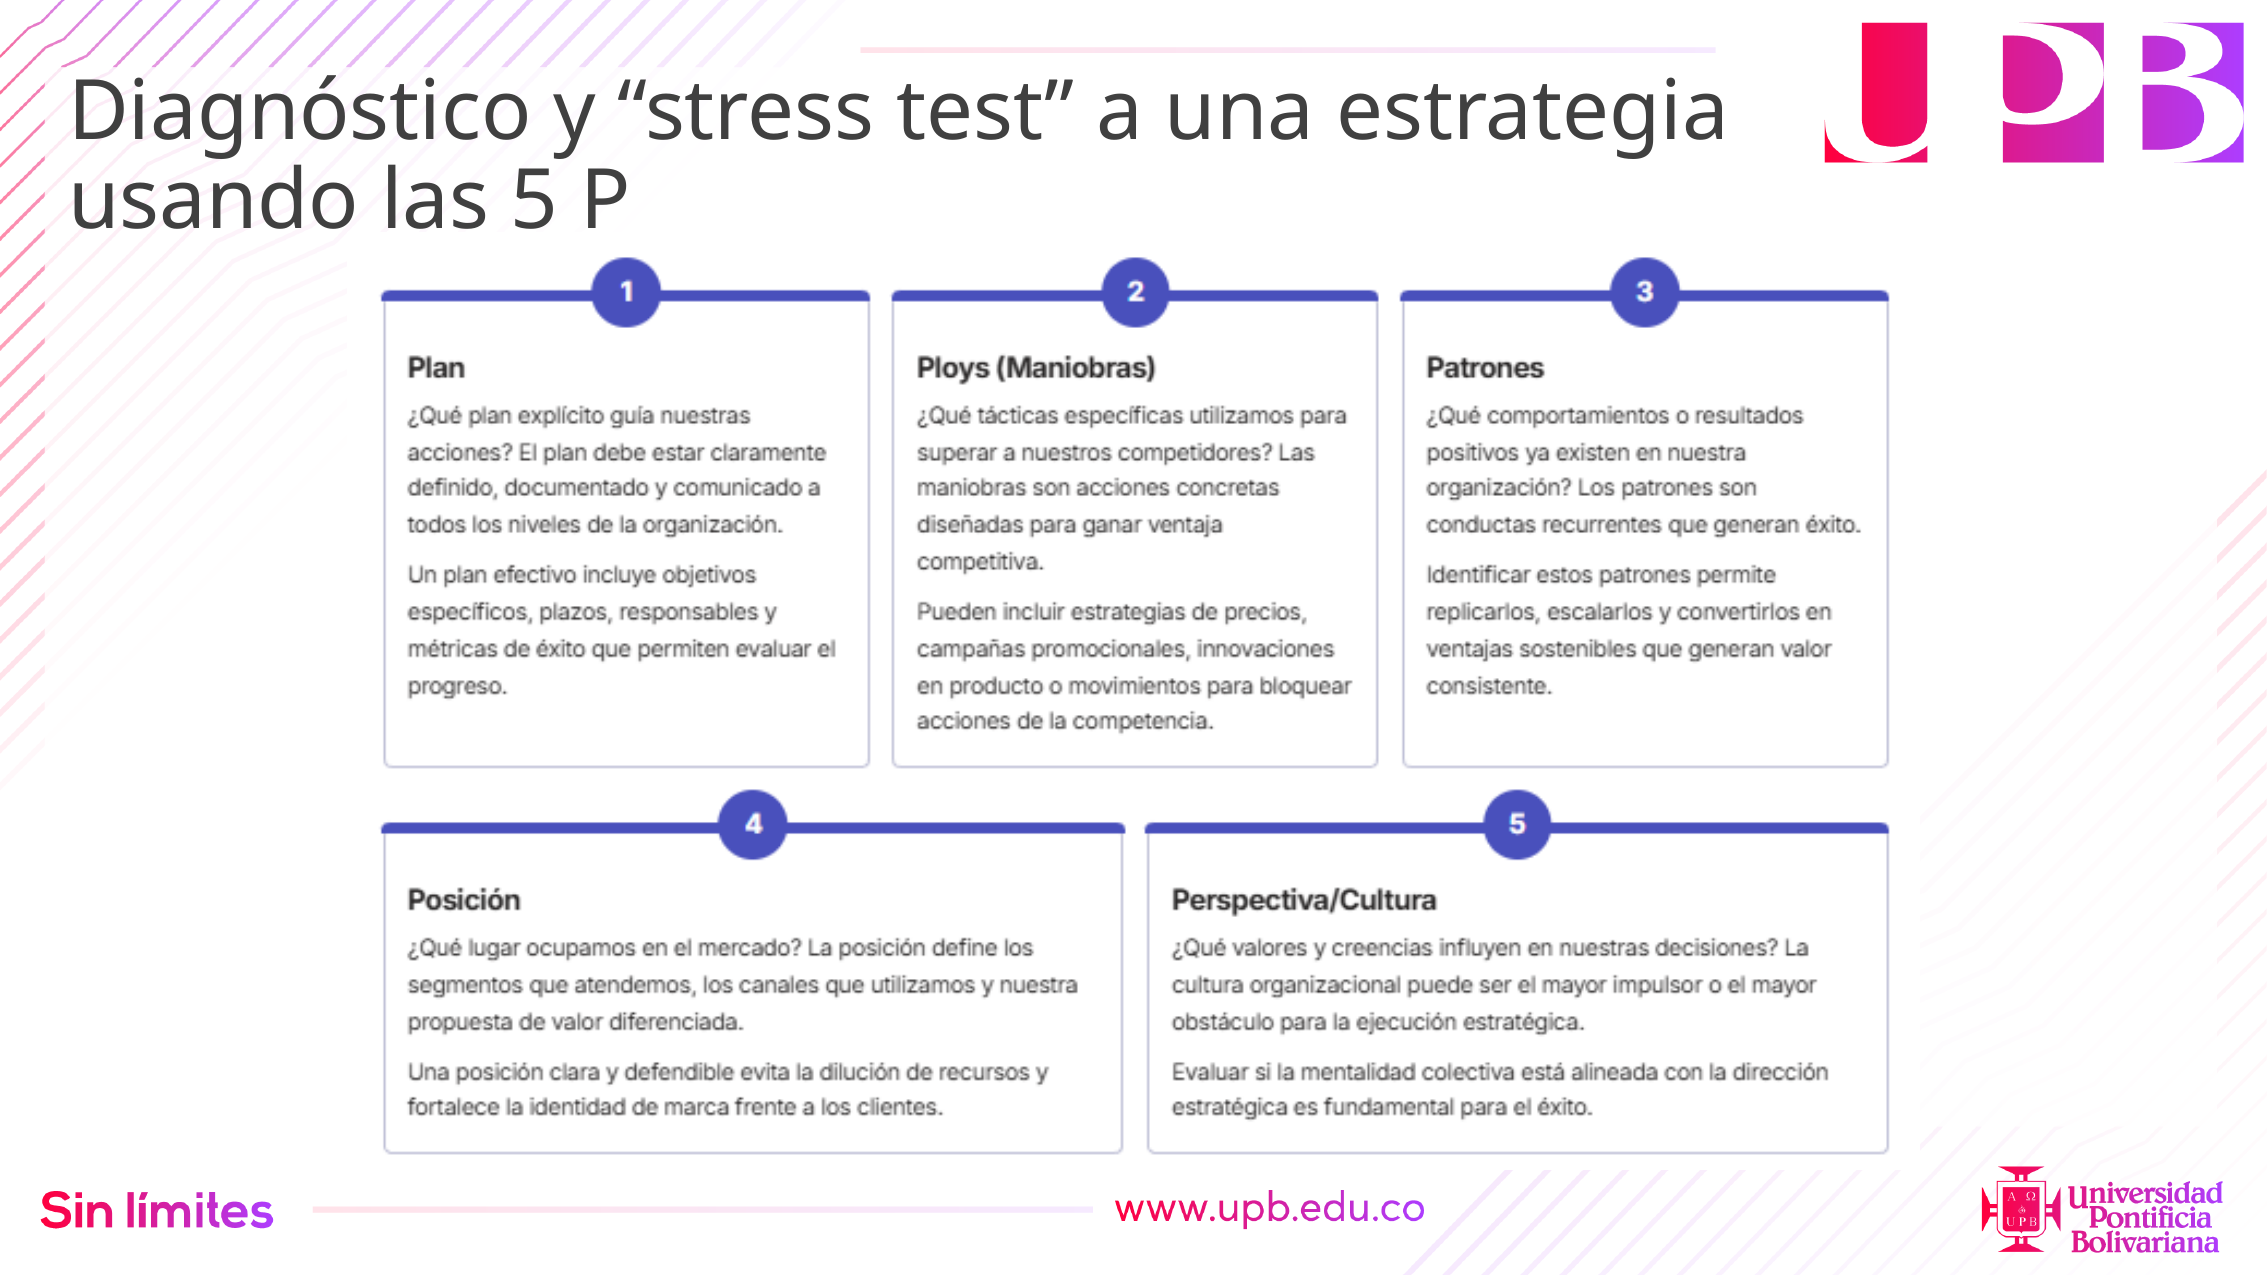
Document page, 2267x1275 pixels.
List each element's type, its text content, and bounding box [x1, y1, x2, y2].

text_box Diagnóstico y “stress test” a una estrategia usando las 5 P [53, 81, 1819, 233]
picture [0, 0, 2267, 1275]
